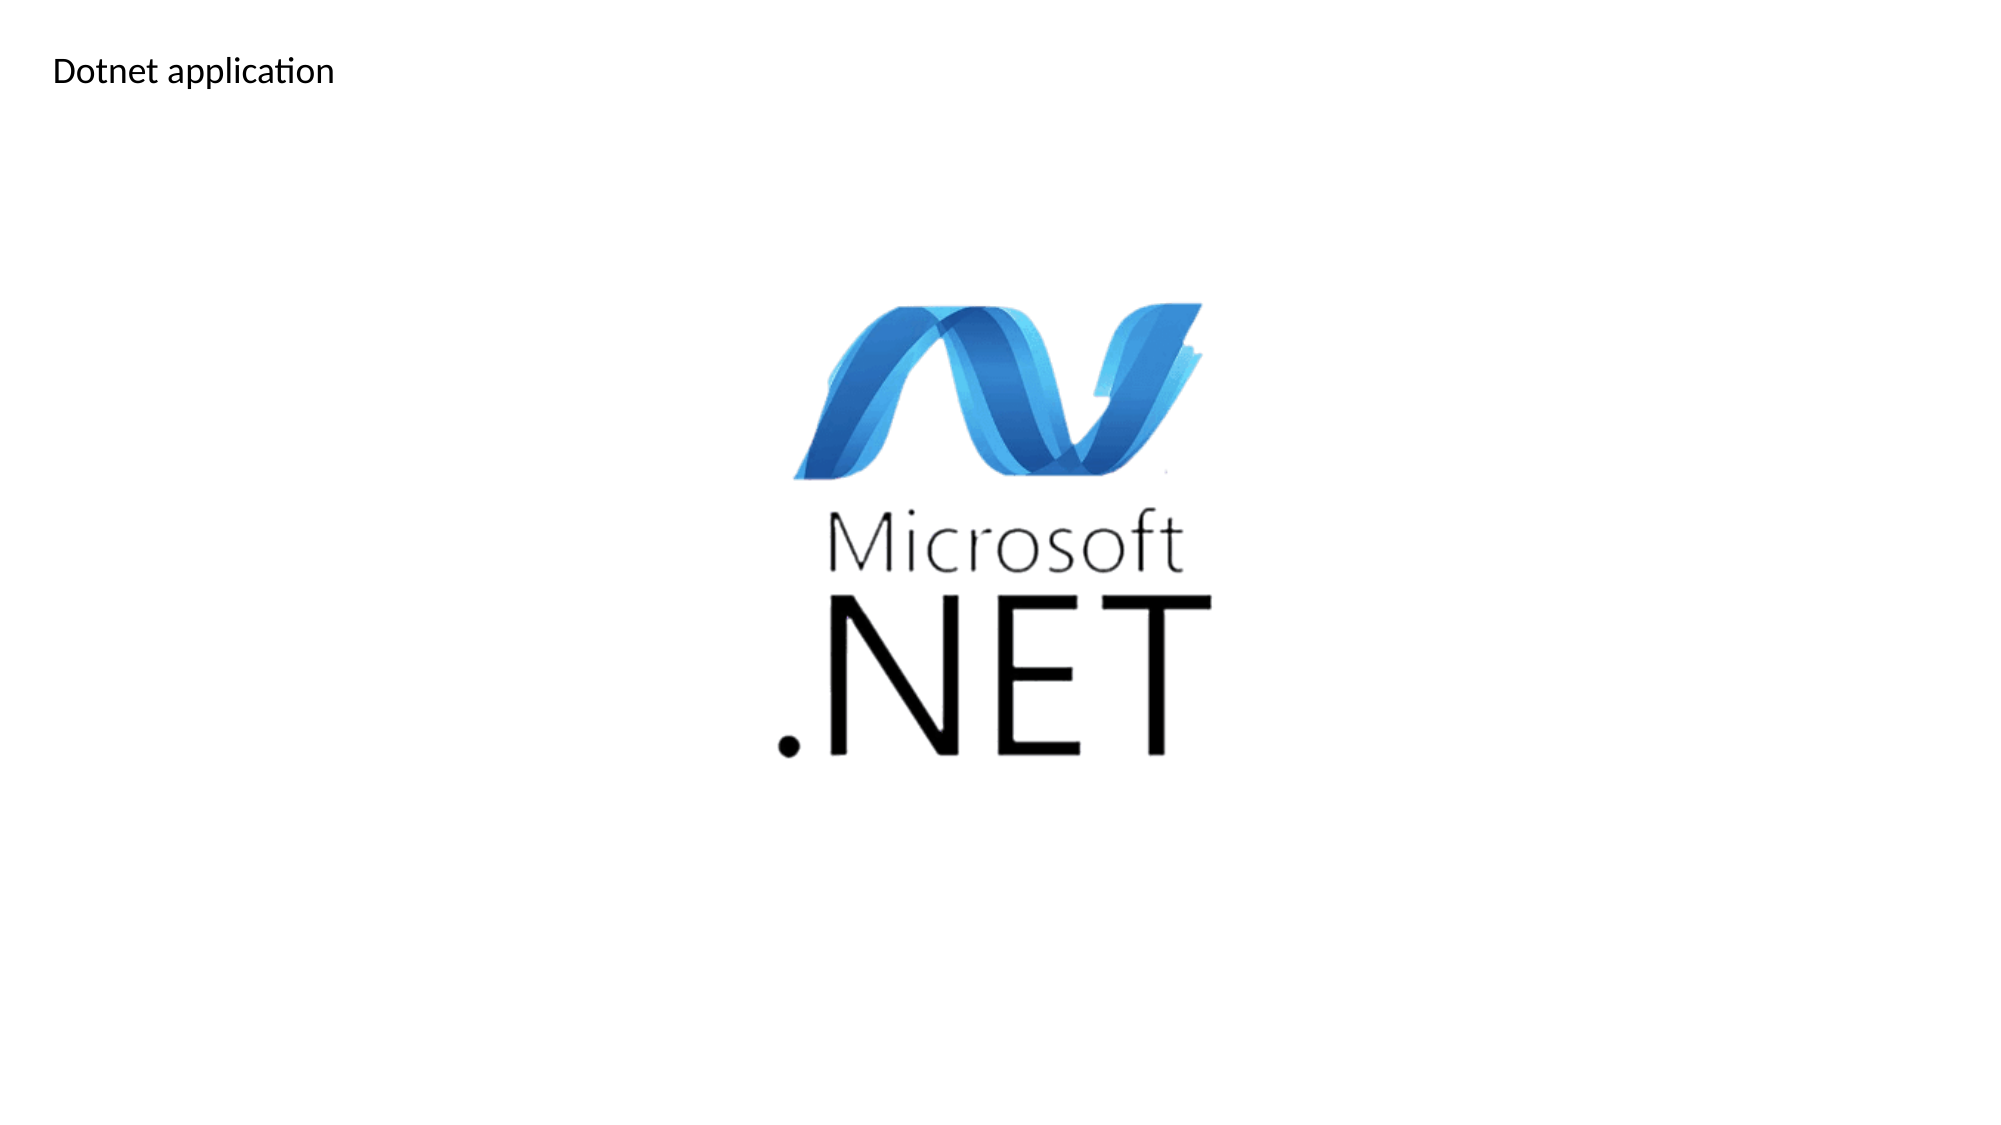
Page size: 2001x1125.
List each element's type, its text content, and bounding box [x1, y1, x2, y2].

picture [754, 274, 1246, 851]
text_box Dotnet application [38, 38, 423, 98]
